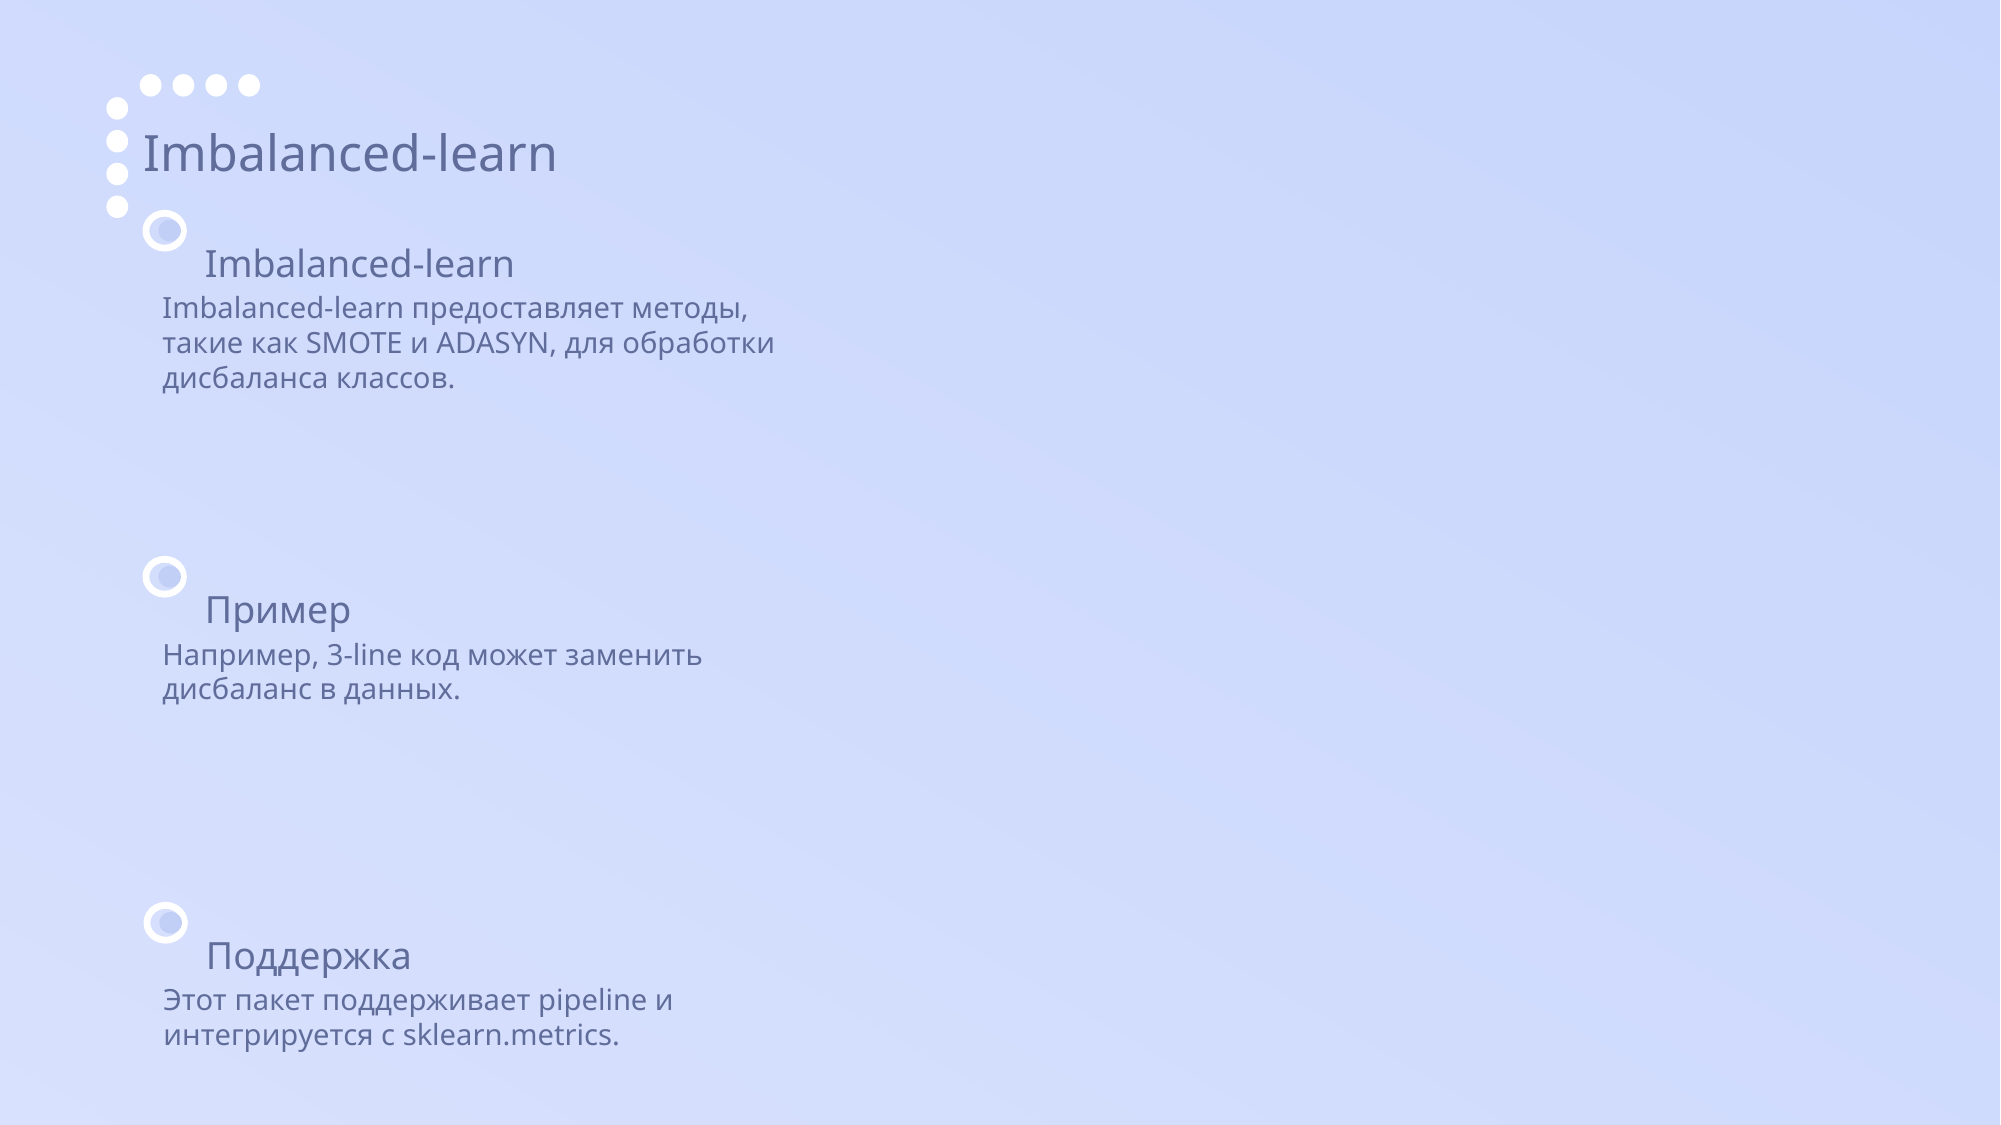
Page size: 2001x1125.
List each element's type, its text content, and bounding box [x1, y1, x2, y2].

text_box [145, 559, 184, 595]
text_box [145, 213, 184, 249]
text_box [158, 219, 181, 242]
text_box Например, 3-line код может заменить дисбаланс в данных. [147, 628, 831, 714]
text_box [146, 905, 185, 941]
text_box [106, 129, 128, 153]
text_box Пример [189, 578, 819, 628]
text_box [158, 565, 181, 588]
text_box Этот пакет поддерживает pipeline и интегрируется с sklearn.metrics. [148, 974, 844, 1060]
text_box [159, 911, 182, 934]
text_box [205, 74, 228, 97]
text_box [238, 74, 260, 97]
text_box Imbalanced-learn предоставляет методы, такие как SMOTE и ADASYN, для обработки дисбаланса классов. [147, 282, 831, 402]
text_box [106, 195, 128, 219]
text_box [172, 74, 195, 97]
text_box [139, 74, 162, 97]
text_box [106, 97, 129, 120]
text_box Imbalanced-learn [128, 113, 643, 459]
text_box Поддержка [190, 924, 820, 974]
text_box [106, 162, 128, 186]
text_box Imbalanced-learn [189, 232, 819, 282]
